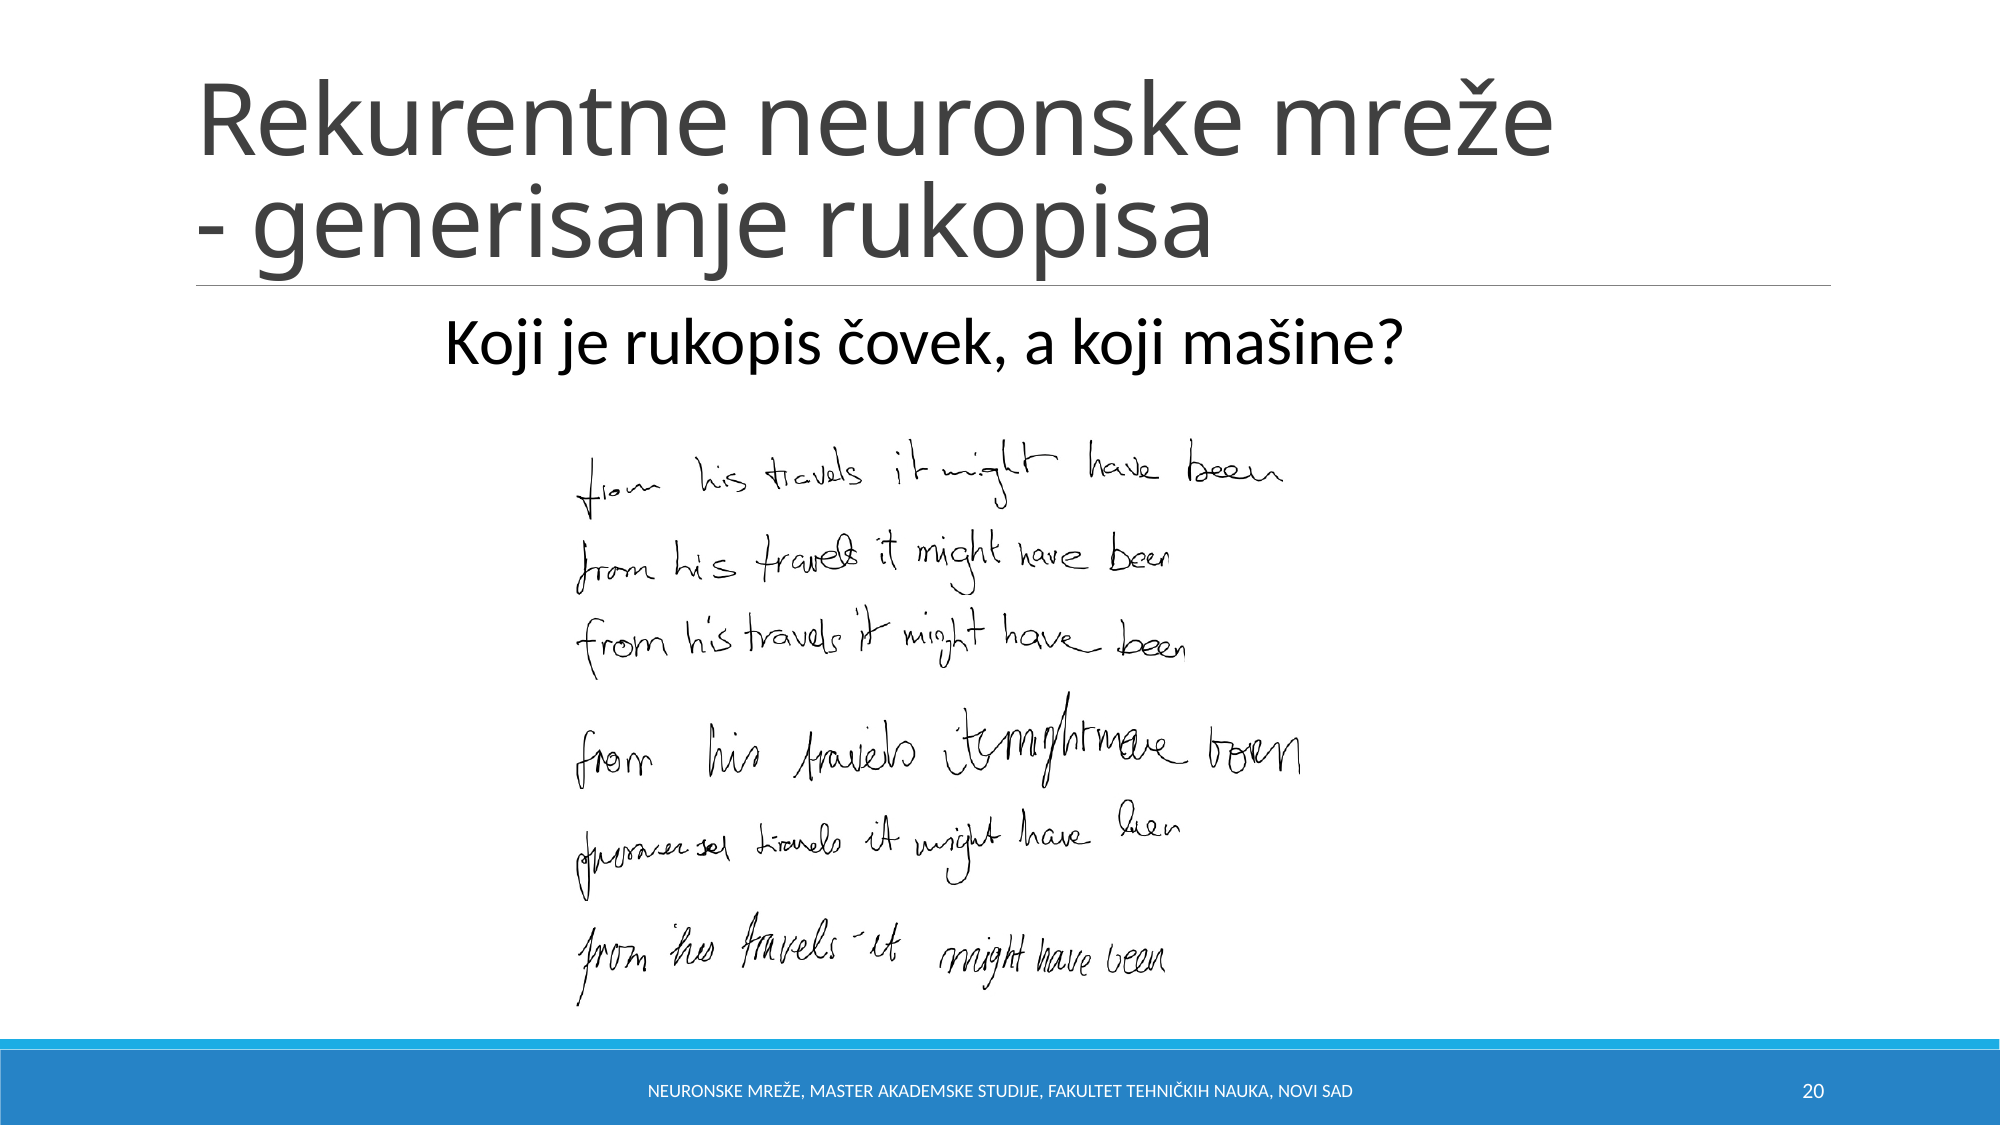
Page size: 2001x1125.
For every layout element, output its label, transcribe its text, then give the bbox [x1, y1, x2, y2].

picture [563, 436, 1323, 1007]
title Rekurentne neuronske mreže - generisanje rukopisa [180, 47, 1830, 285]
footer Neuronske mreže, Master akademske studije, Fakultet tehničkih nauka, Novi Sad [604, 1059, 1396, 1120]
text_box Koji je rukopis čovek, a koji mašine? [431, 290, 1524, 386]
slide_number 20 [1624, 1059, 1840, 1120]
